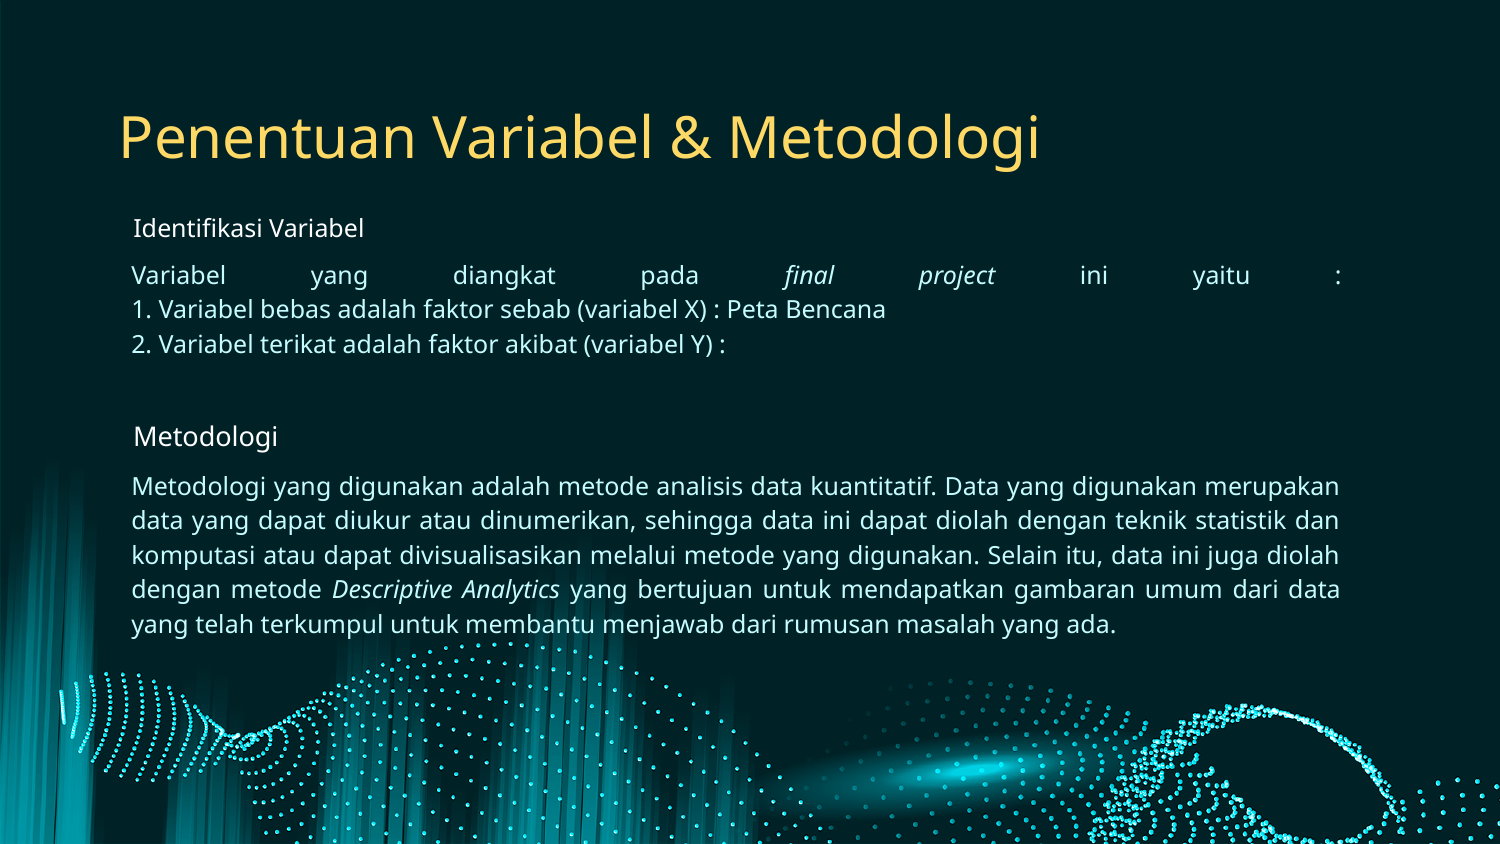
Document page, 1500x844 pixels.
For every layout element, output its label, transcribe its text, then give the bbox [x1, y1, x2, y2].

list Variabel yang diangkat pada final project ini yaitu : 1. Variabel bebas adalah faktor sebab (variabel X) : Peta Bencana 2. Variabel terikat adalah faktor akibat (variabel Y) : [0, 239, 1358, 450]
title Penentuan Variabel & Metodologi [103, 85, 1261, 239]
title Identifikasi Variabel [118, 197, 653, 288]
text_box Metodologi [118, 404, 1322, 450]
picture [0, 0, 1500, 844]
list Metodologi yang digunakan adalah metode analisis data kuantitatif. Data yang digunakan merupakan data yang dapat diukur atau dinumerikan, sehingga data ini dapat diolah dengan teknik statistik dan komputasi atau dapat divisualisasikan melalui metode yang digunakan. Selain itu, data ini juga diolah dengan metode Descriptive Analytics yang bertujuan untuk mendapatkan gambaran umum dari data yang telah terkumpul untuk membantu menjawab dari rumusan masalah yang ada. [0, 450, 1358, 844]
